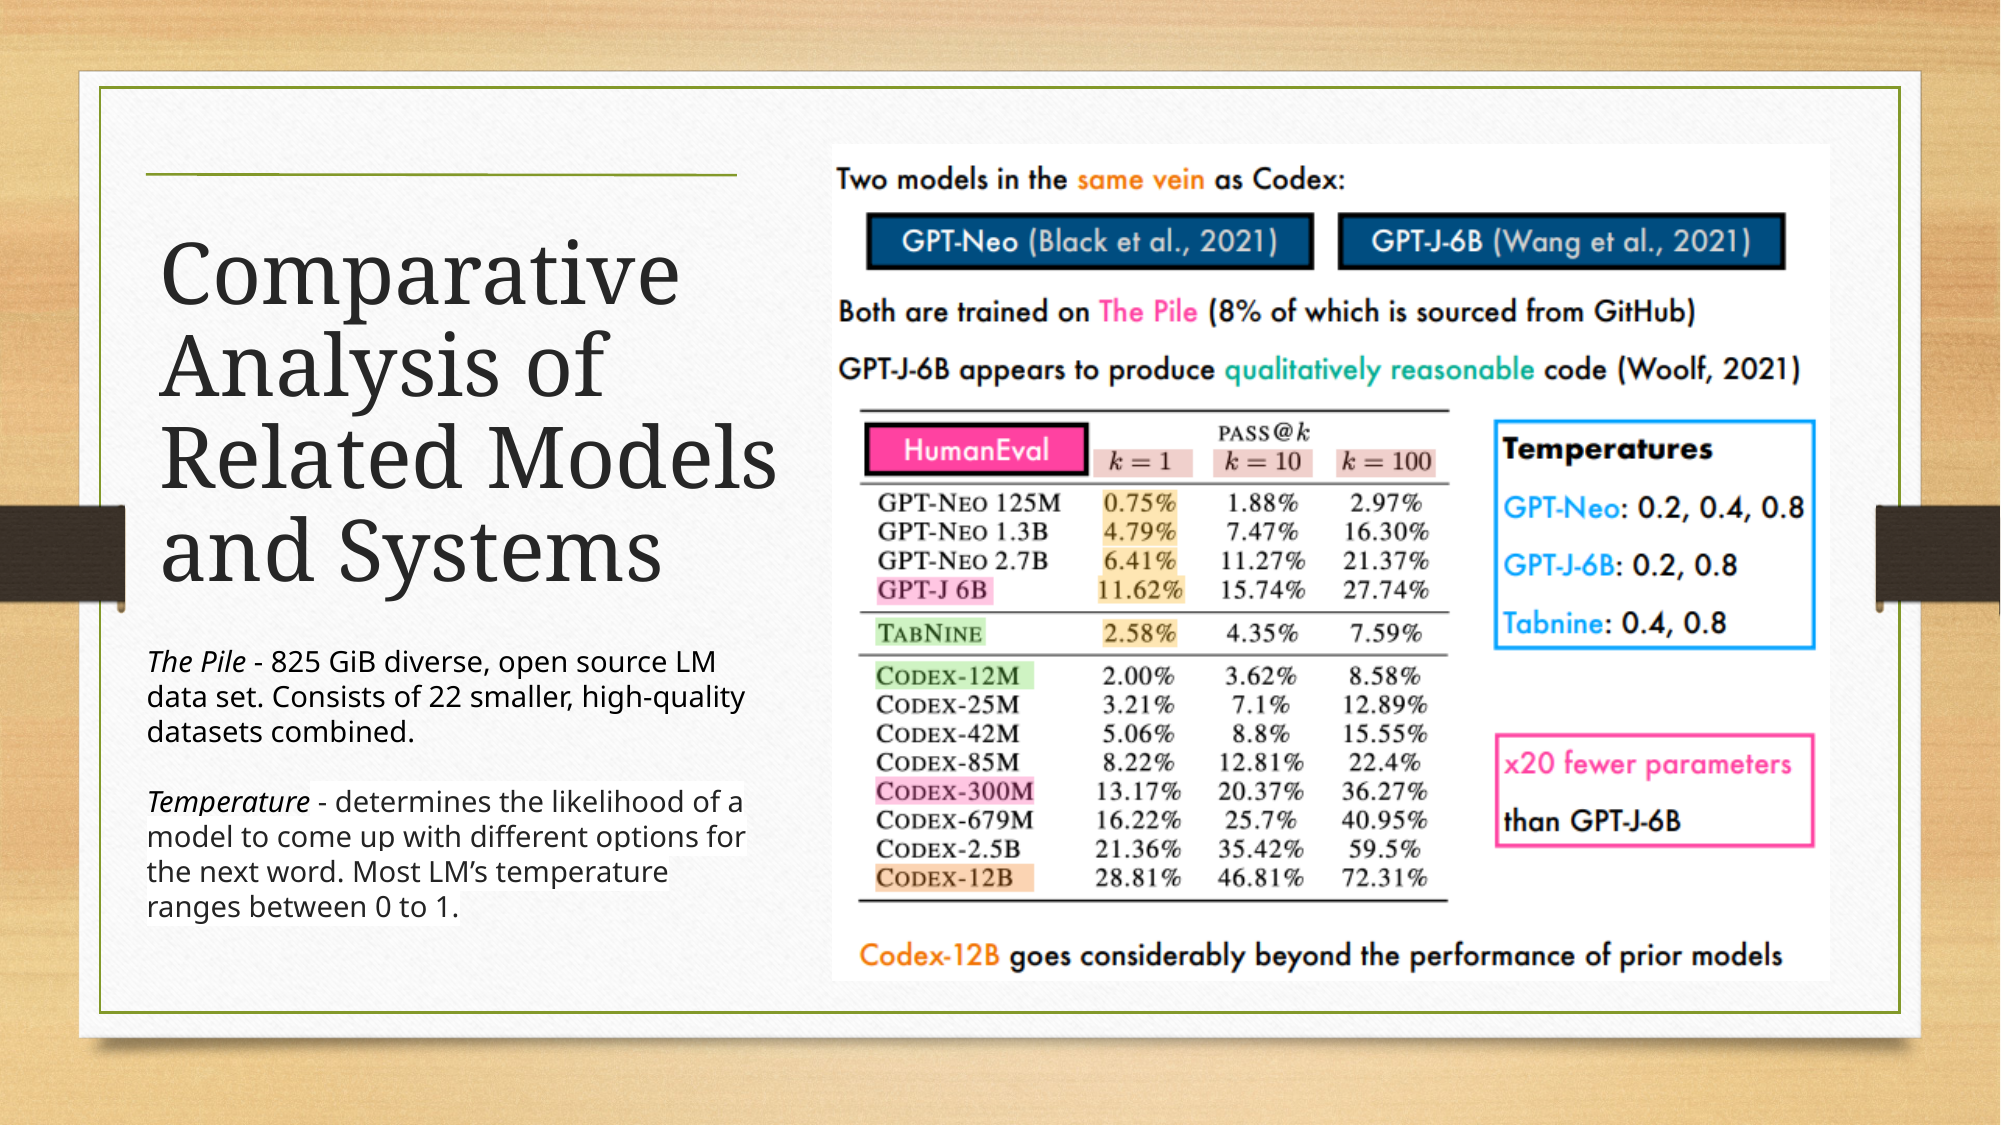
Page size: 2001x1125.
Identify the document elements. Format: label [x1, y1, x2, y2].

picture [831, 144, 1830, 981]
text_box [0, 0, 2000, 1117]
